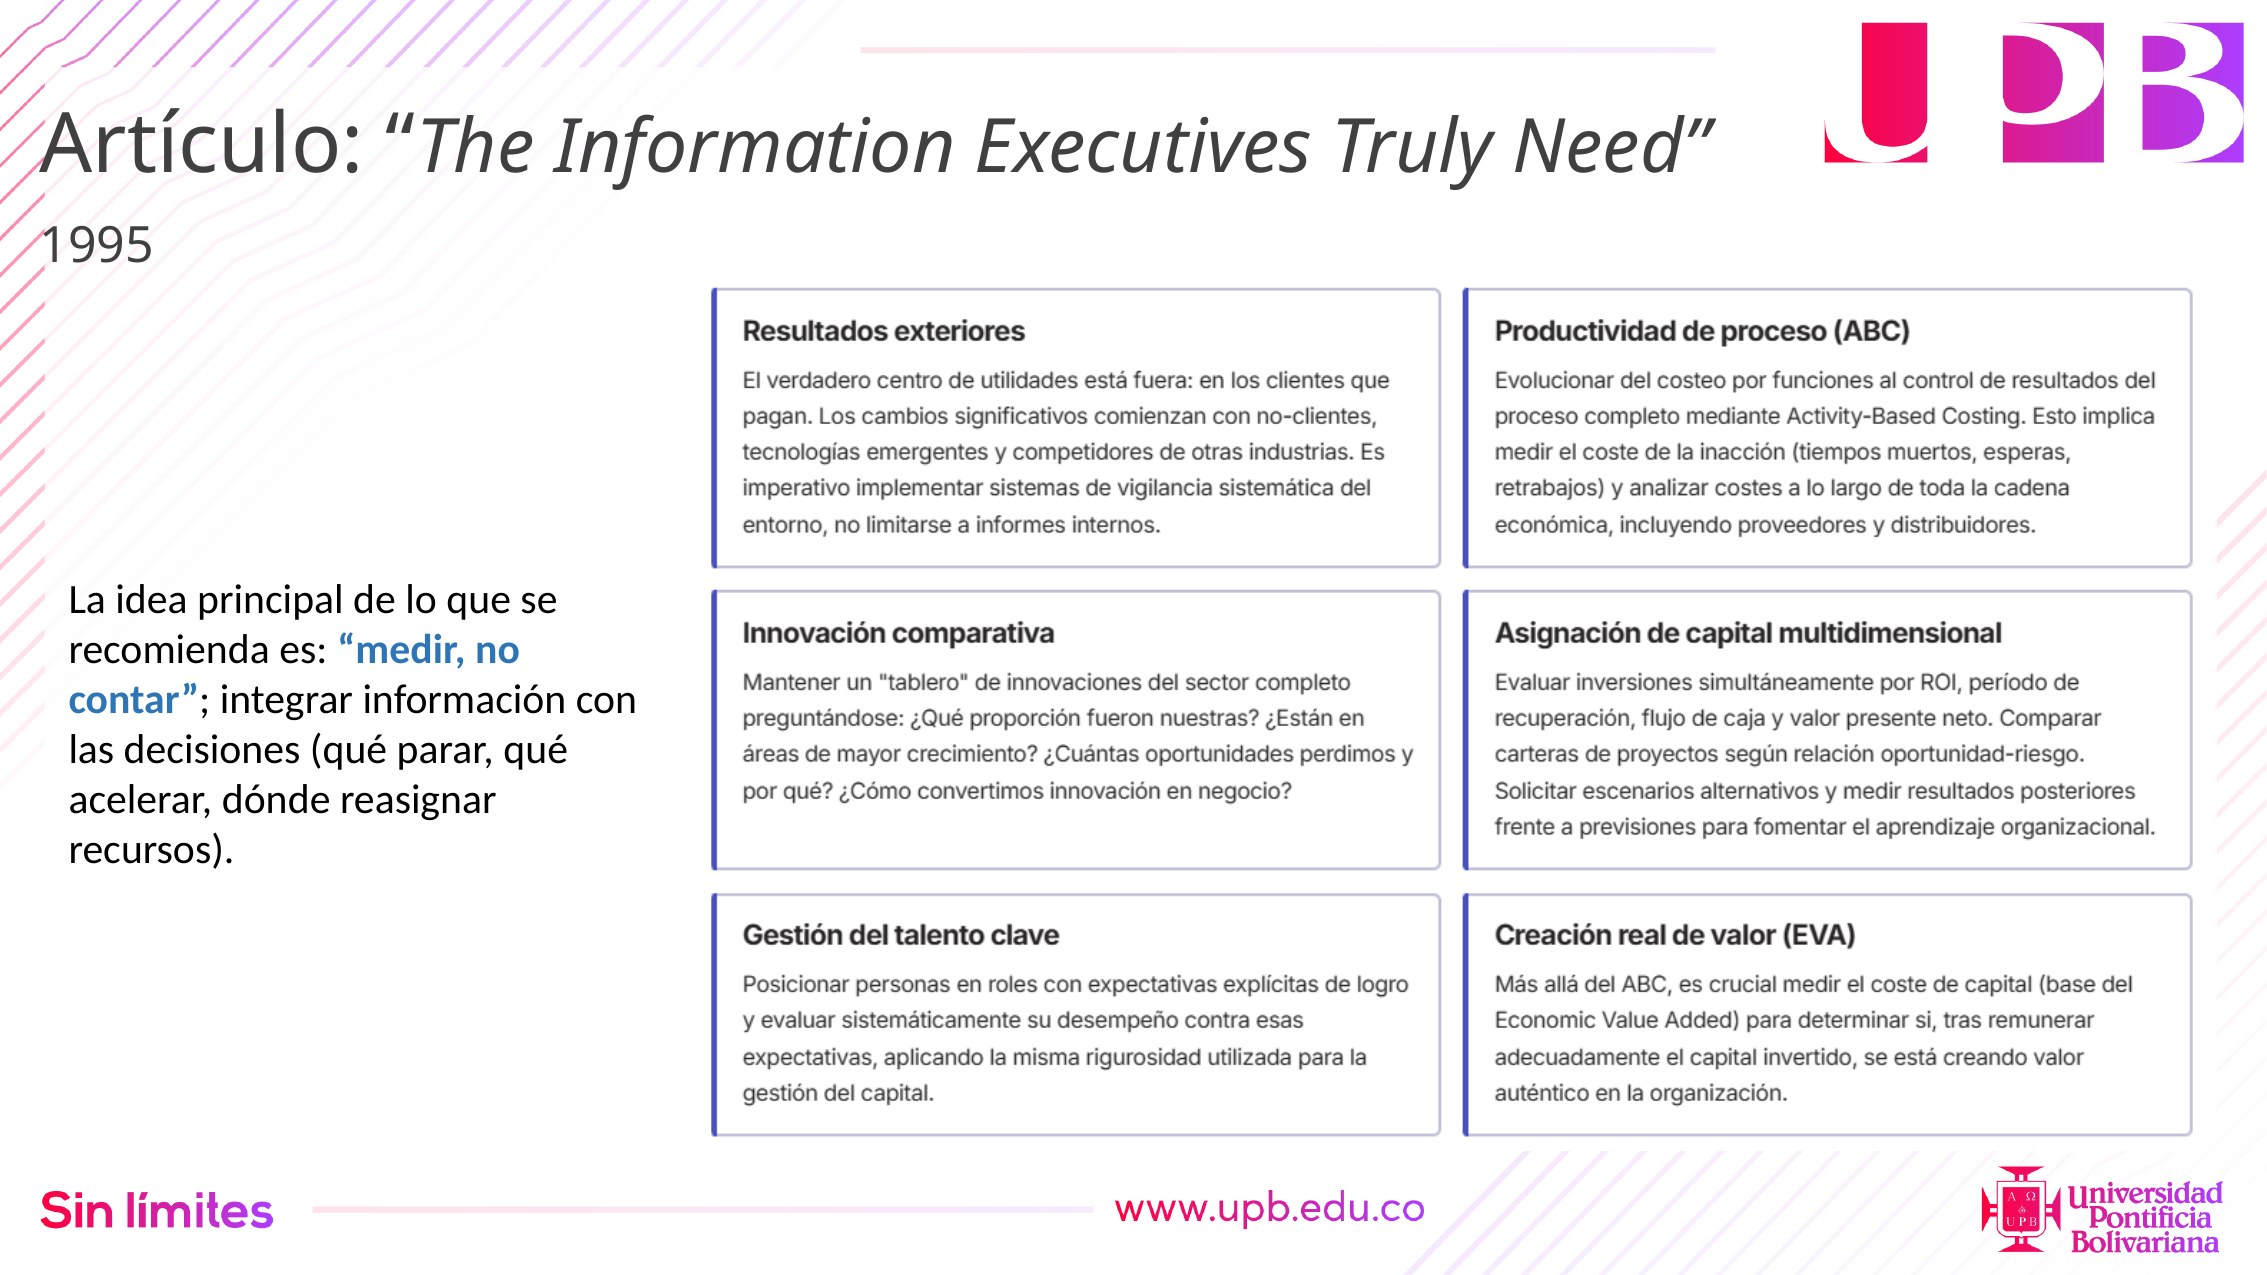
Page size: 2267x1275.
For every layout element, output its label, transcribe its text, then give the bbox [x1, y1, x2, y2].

picture [0, 0, 2267, 1275]
text_box La idea principal de lo que se recomienda es: “medir, no contar”; integrar información con las decisiones (qué parar, qué acelerar, dónde reasignar recursos). [53, 564, 679, 880]
text_box Artículo: “The Information Executives Truly Need” 1995 [24, 85, 1822, 296]
